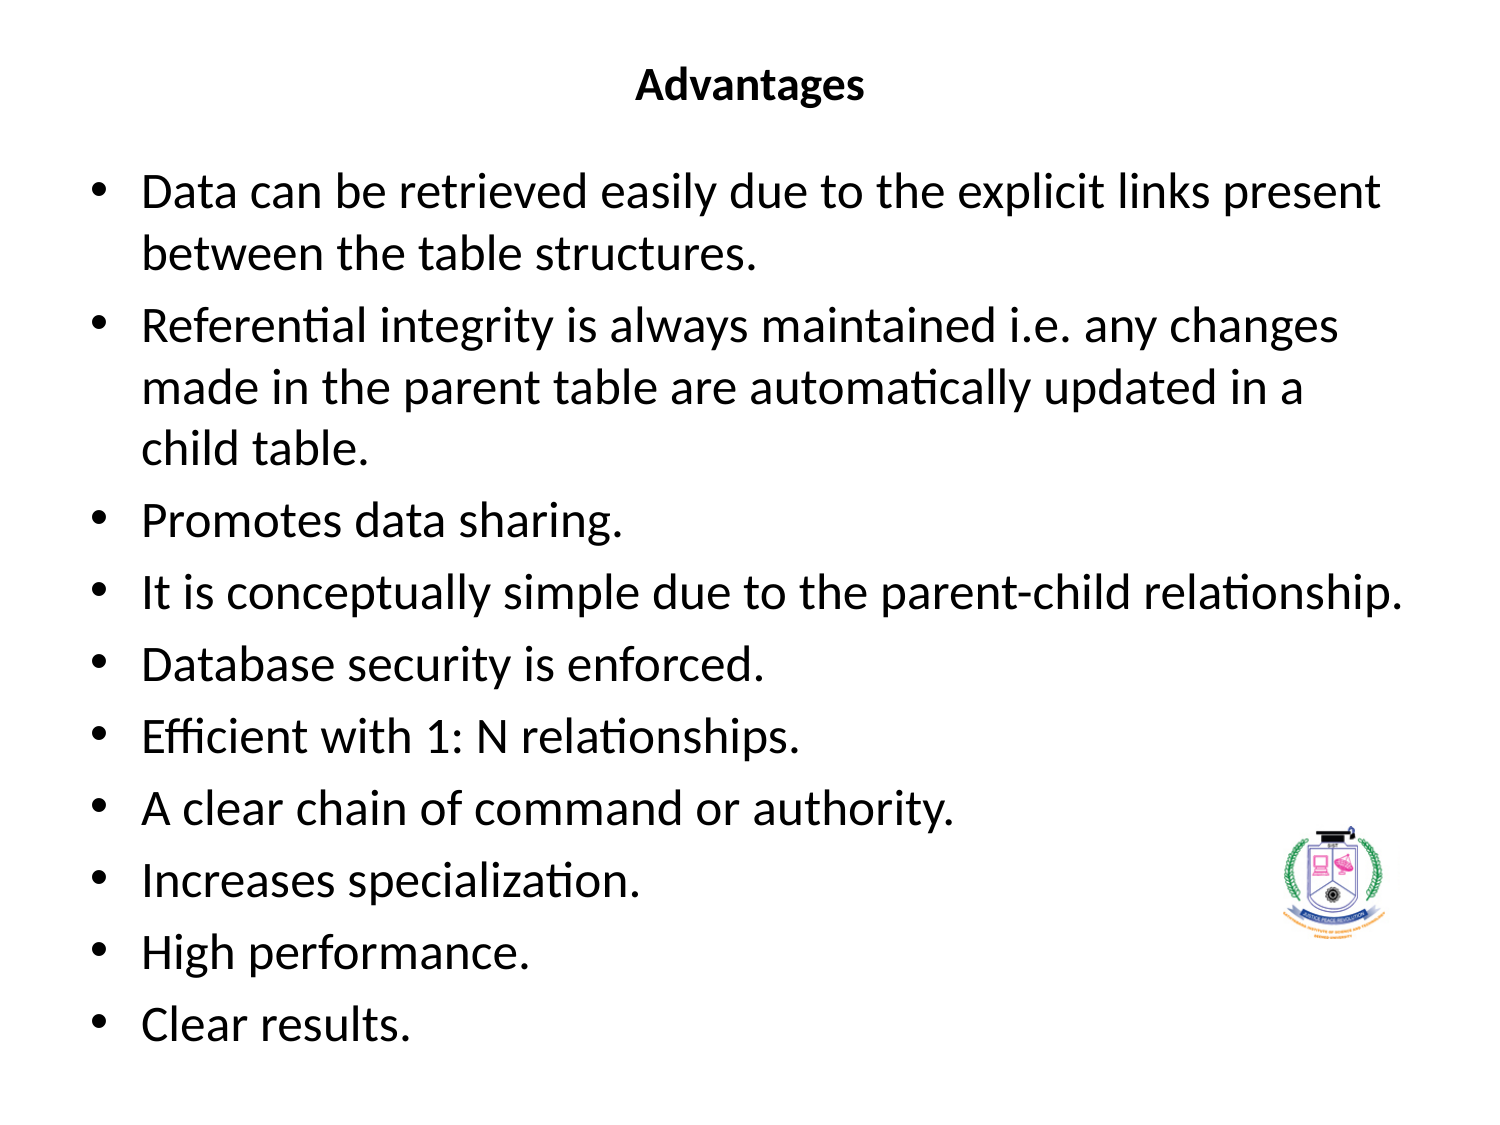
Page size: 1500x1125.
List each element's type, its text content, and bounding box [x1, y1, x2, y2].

list Data can be retrieved easily due to the explicit links present between the table structures. Referential integrity is always maintained i.e. any changes made in the parent table are automatically updated in a child table. Promotes data sharing. It is conceptually simple due to the parent-child relationship. Database security is enforced. Efficient with 1: N relationships. A clear chain of command or authority. Increases specialization. High performance. Clear results. [75, 149, 1425, 1075]
title Advantages [75, 45, 1425, 149]
